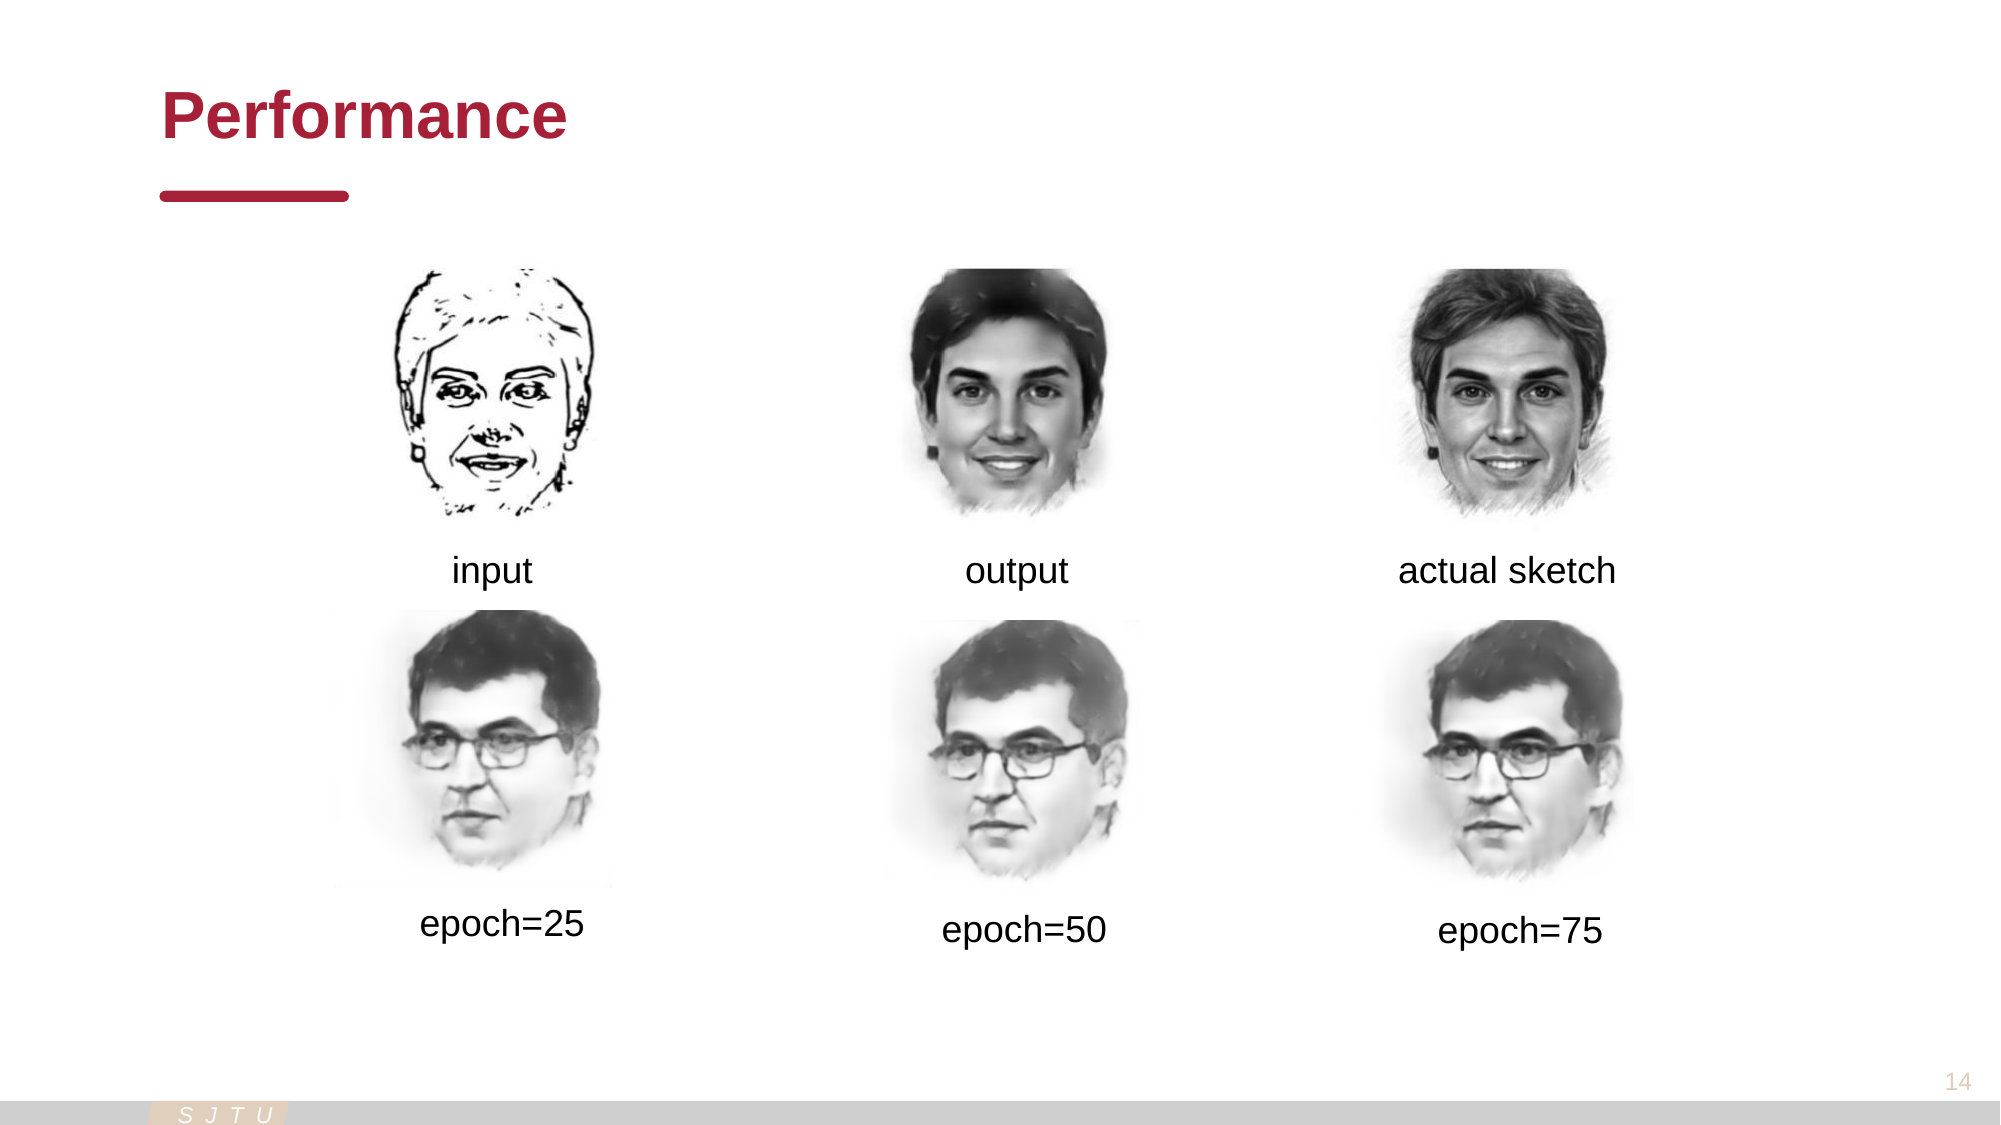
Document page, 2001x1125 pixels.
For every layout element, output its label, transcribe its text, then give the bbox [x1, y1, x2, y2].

picture [1355, 620, 1634, 899]
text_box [311, 619, 1708, 959]
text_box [301, 260, 1698, 600]
picture [334, 610, 612, 888]
list Performance [146, 62, 1750, 161]
picture [861, 619, 1139, 898]
slide_number 14 [1817, 1052, 1988, 1109]
